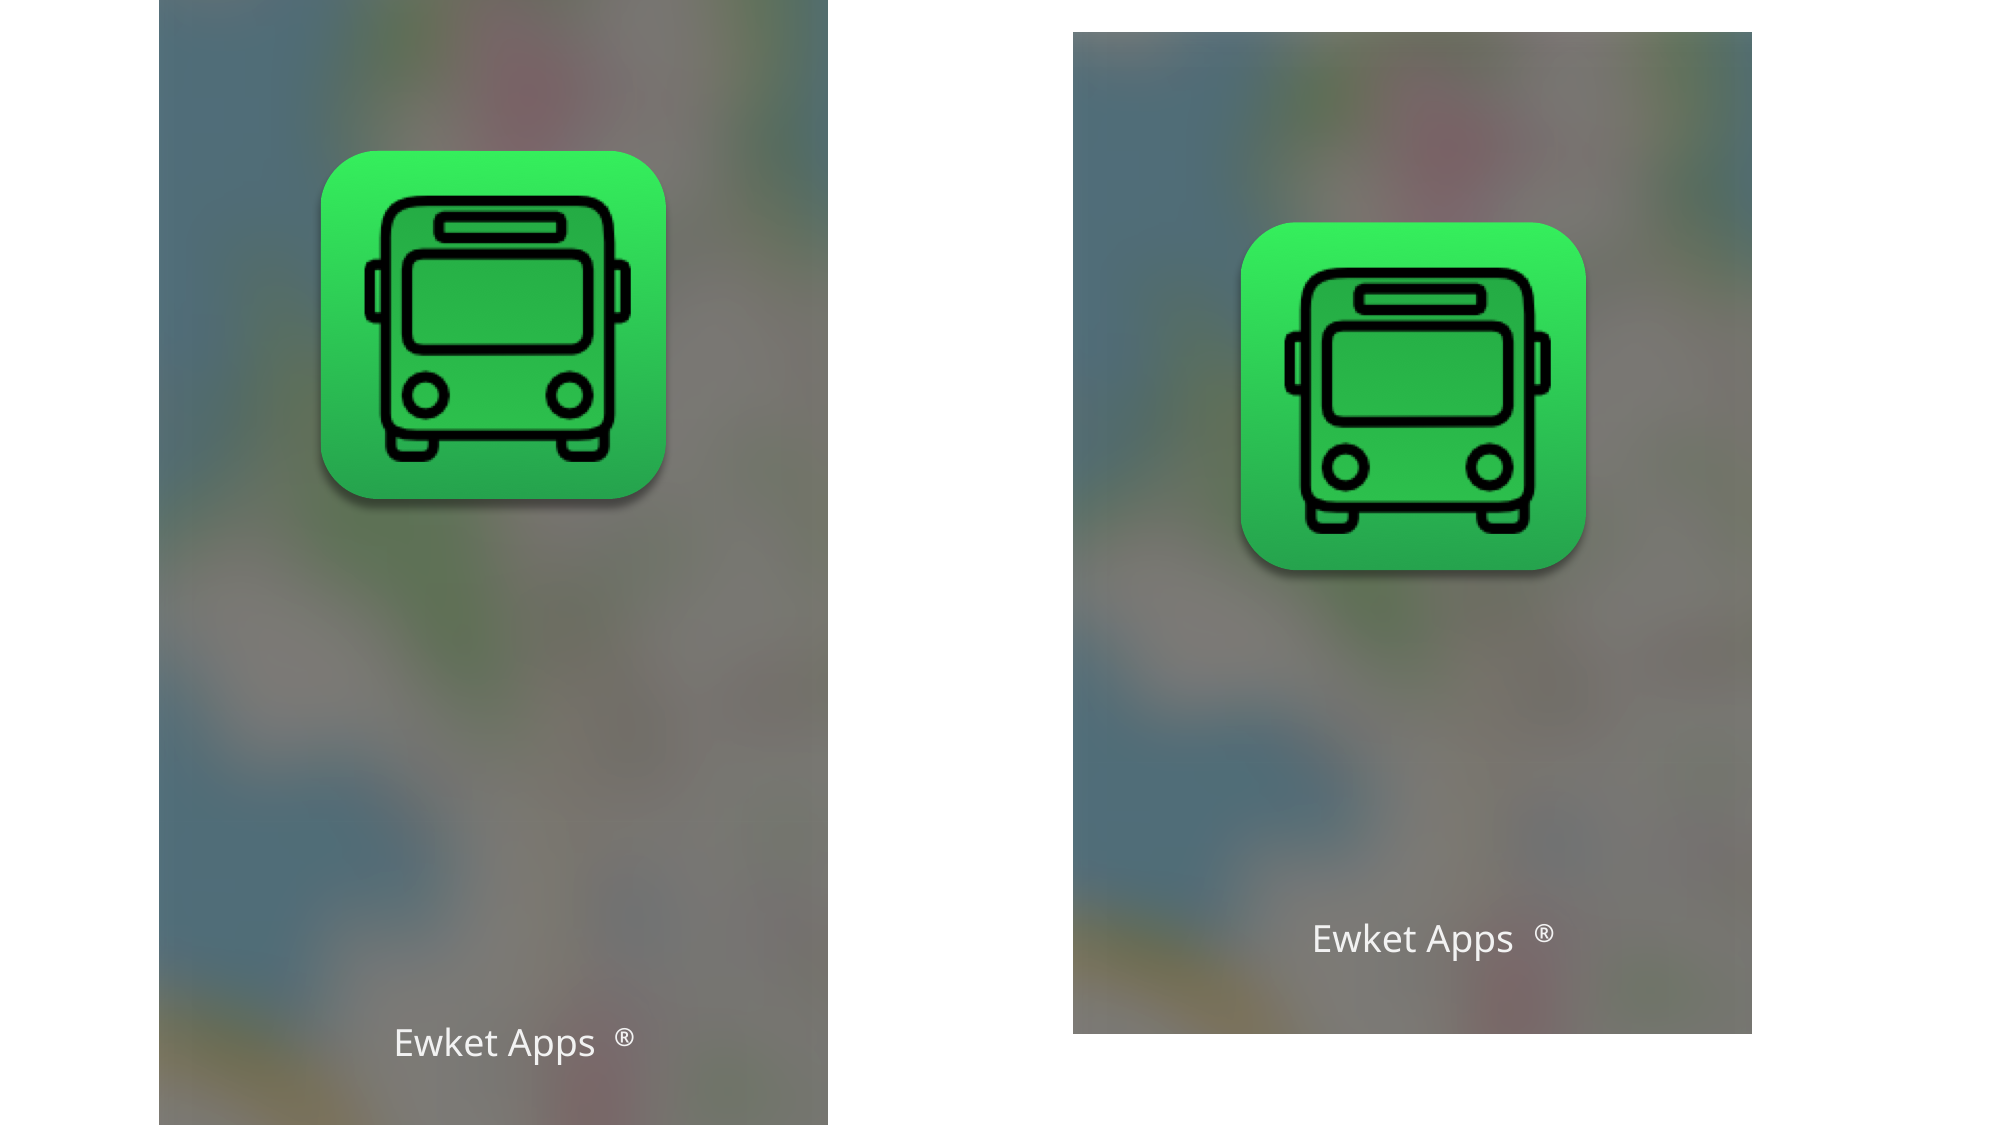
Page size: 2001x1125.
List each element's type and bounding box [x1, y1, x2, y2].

picture [159, 0, 828, 1125]
picture [1073, 32, 1752, 1034]
